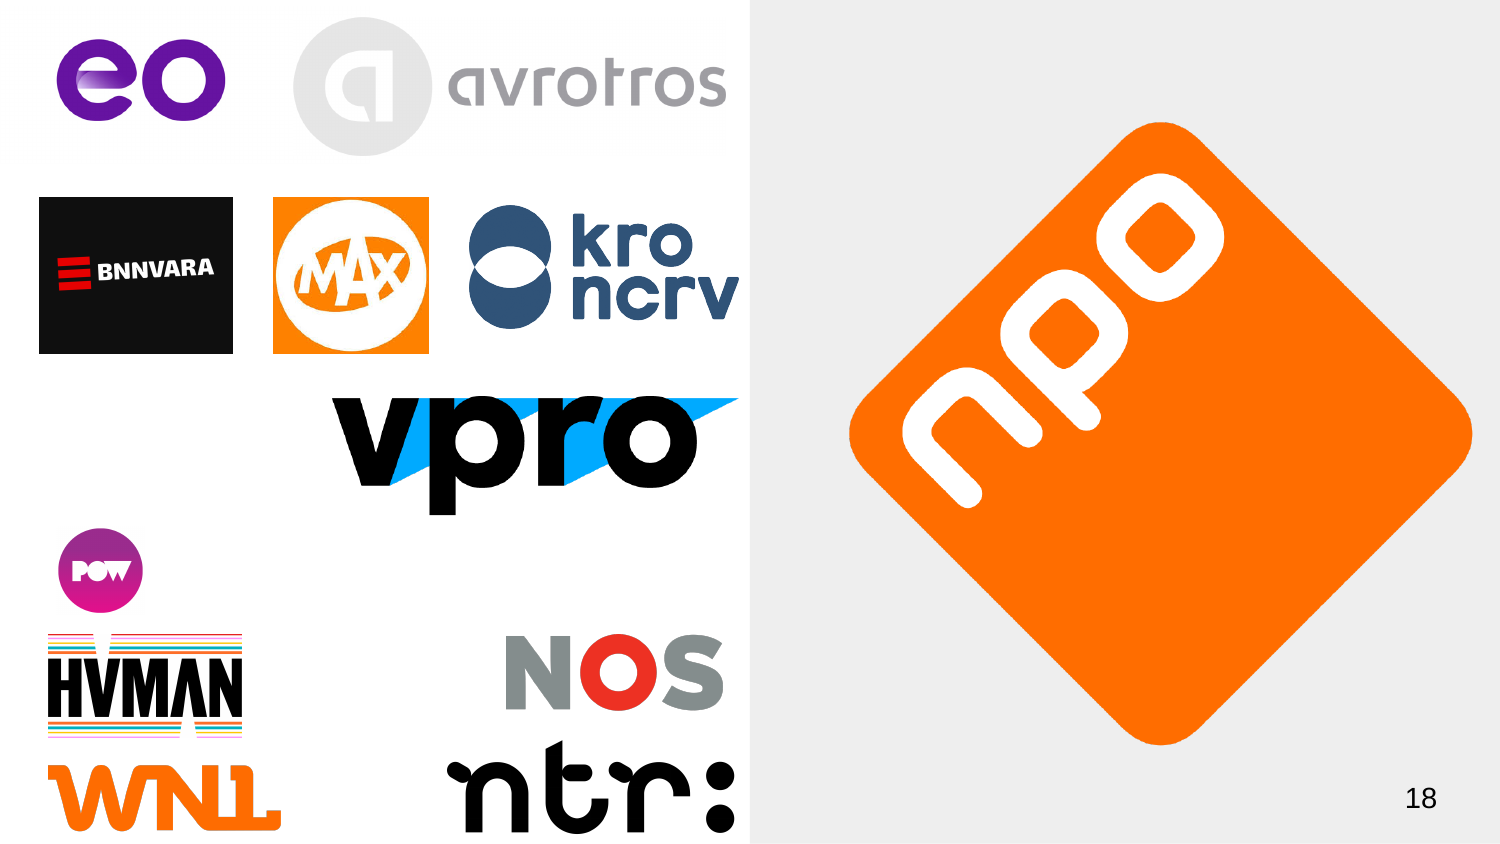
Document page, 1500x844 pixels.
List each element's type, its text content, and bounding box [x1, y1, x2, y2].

picture [47, 633, 243, 738]
picture [56, 526, 146, 615]
picture [39, 197, 234, 354]
picture [506, 633, 723, 711]
picture [272, 197, 430, 354]
picture [47, 764, 283, 834]
slide_number 18 [1389, 766, 1480, 830]
picture [837, 110, 1484, 758]
picture [469, 204, 740, 329]
picture [431, 724, 751, 844]
picture [0, 5, 726, 165]
picture [331, 394, 740, 523]
